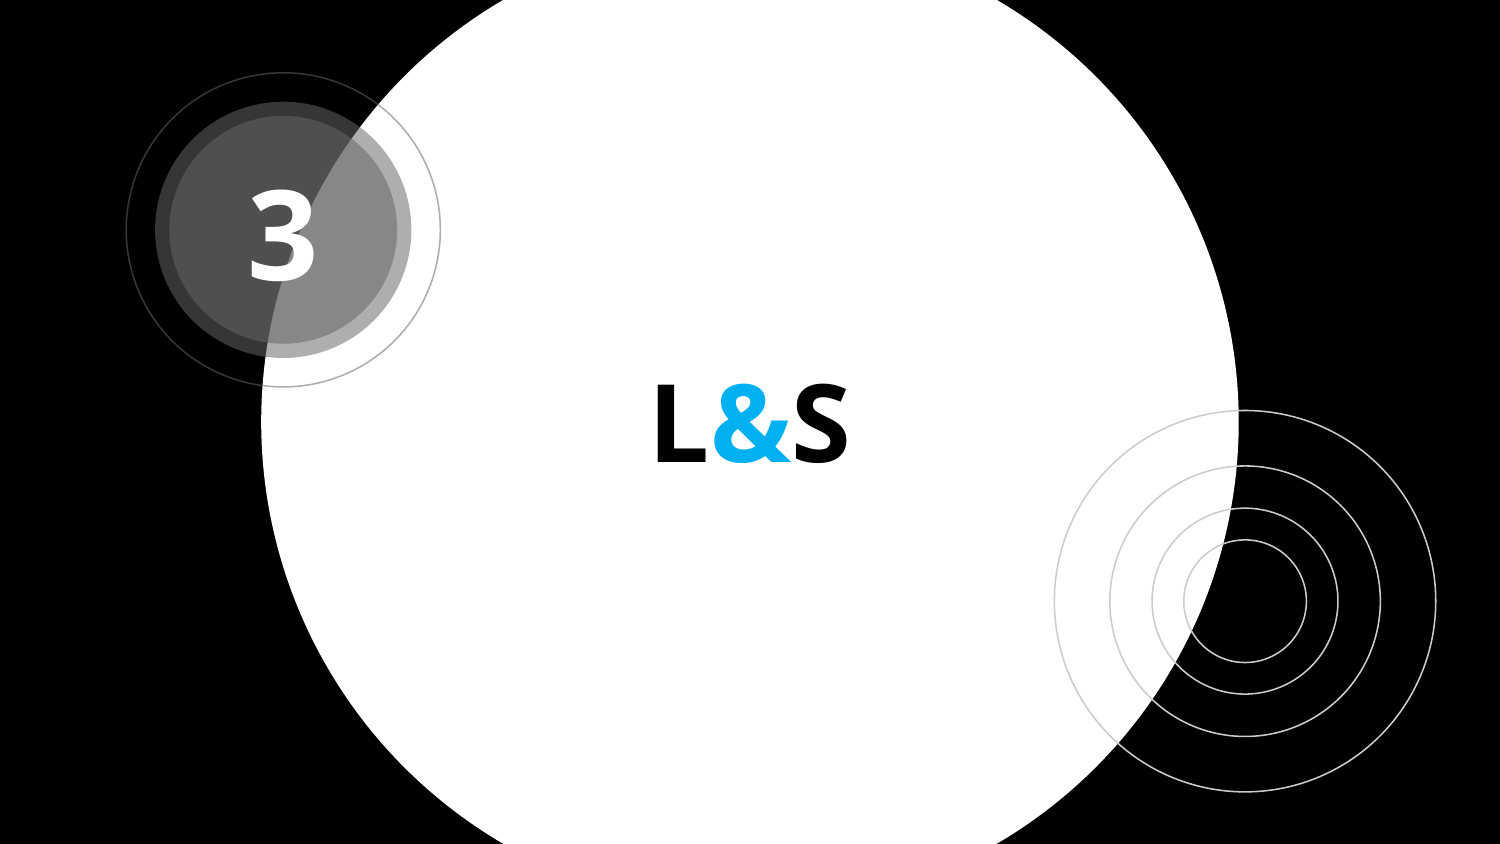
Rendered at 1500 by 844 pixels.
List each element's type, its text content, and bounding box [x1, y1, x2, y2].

text_box 3 [169, 116, 398, 345]
title L&S [421, 341, 1079, 499]
